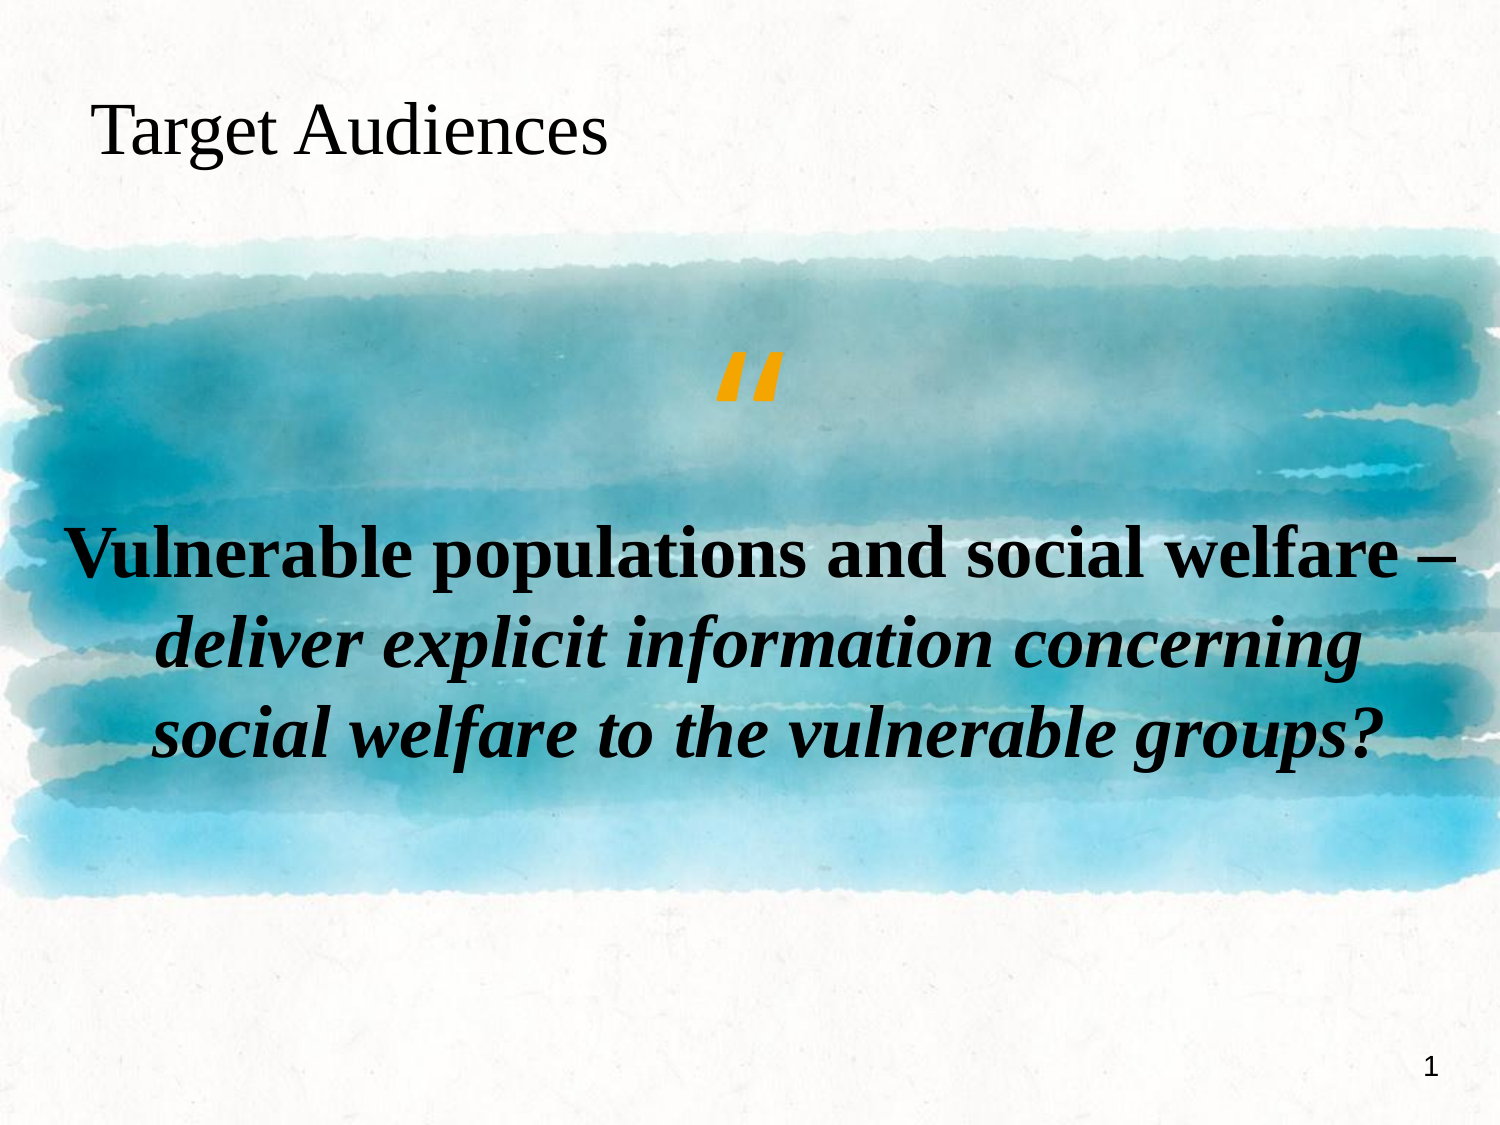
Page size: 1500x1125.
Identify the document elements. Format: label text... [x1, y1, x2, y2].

text_box 1 [1408, 1039, 1473, 1090]
picture [0, 0, 1500, 1125]
text_box Target Audiences [74, 30, 1425, 219]
list Vulnerable populations and social welfare – deliver explicit information concerning social welfare to the vulnerable groups? [39, 409, 1500, 865]
